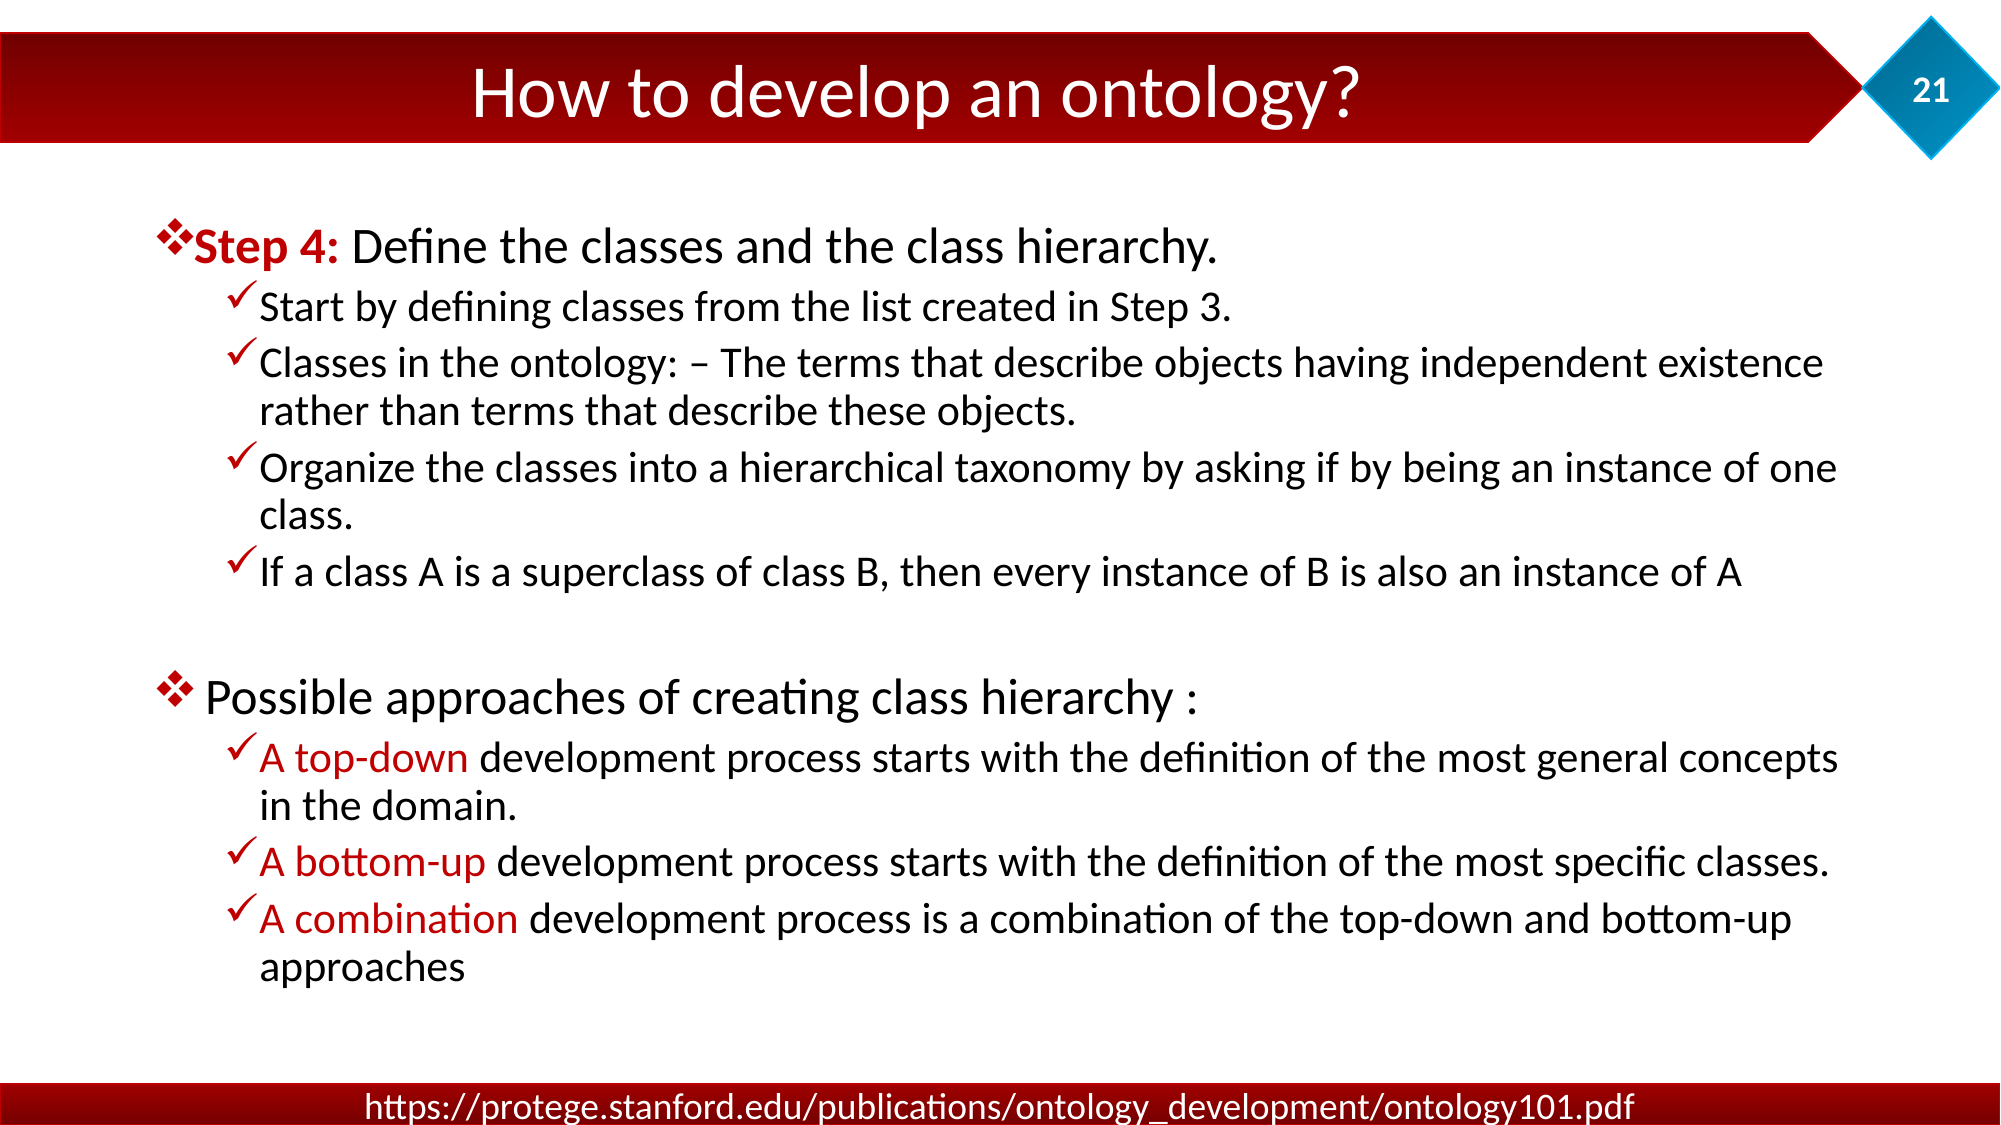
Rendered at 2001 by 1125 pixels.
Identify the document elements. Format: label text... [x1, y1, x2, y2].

text_box https://protege.stanford.edu/publications/ontology_development/ontology101.pdf [0, 1083, 2000, 1125]
list Step 4: Define the classes and the class hierarchy. Start by defining classes from the list created in Step 3. Classes in the ontology: – The terms that describe objects having independent existence rather than terms that describe these objects. Organize the classes into a hierarchical taxonomy by asking if by being an instance of one class. If a class A is a superclass of class B, then every instance of B is also an instance of A Possible approaches of creating class hierarchy : A top-down development process starts with the definition of the most general concepts in the domain. A bottom-up development process starts with the definition of the most specific classes. A combination development process is a combination of the top-down and bottom-up approaches [137, 211, 1863, 1029]
text_box How to develop an ontology? [0, 32, 1862, 143]
text_box 21 [1860, 15, 2000, 161]
